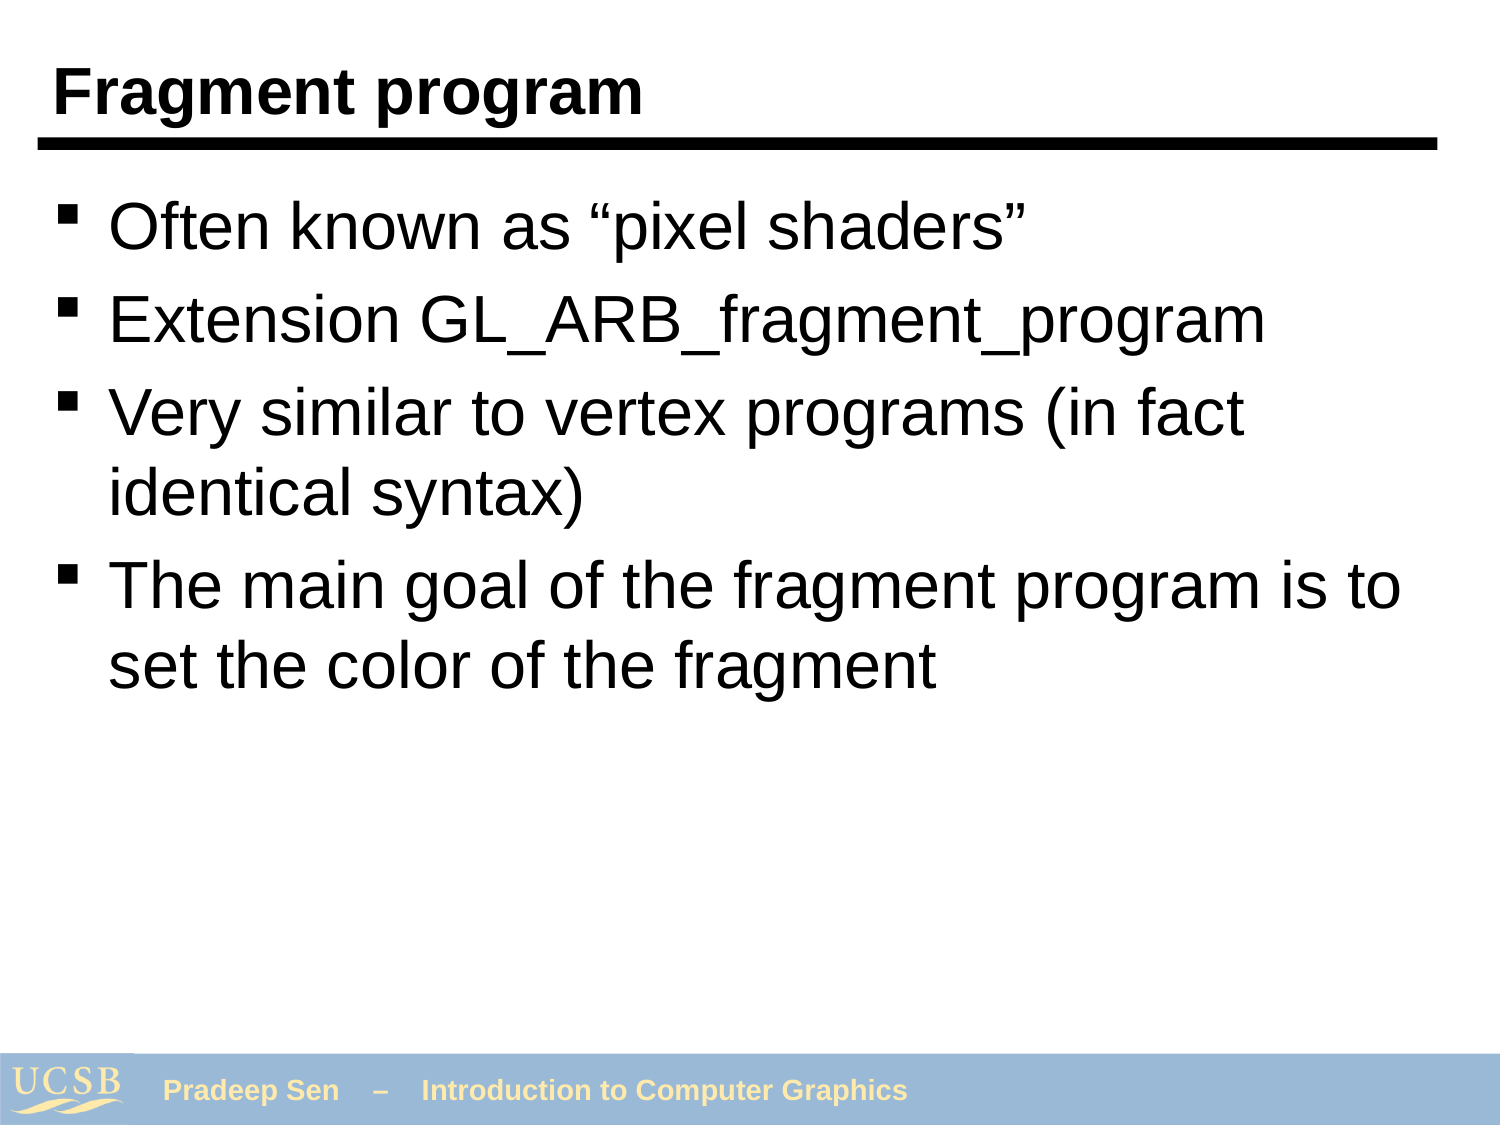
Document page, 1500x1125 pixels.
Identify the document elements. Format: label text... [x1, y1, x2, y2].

title Fragment program [37, 37, 1438, 138]
title Orthographic projection [0, 1053, 128, 1125]
list Often known as “pixel shaders” Extension GL_ARB_fragment_program Very similar to vertex programs (in fact identical syntax) The main goal of the fragment program is to set the color of the fragment [37, 174, 1438, 1025]
